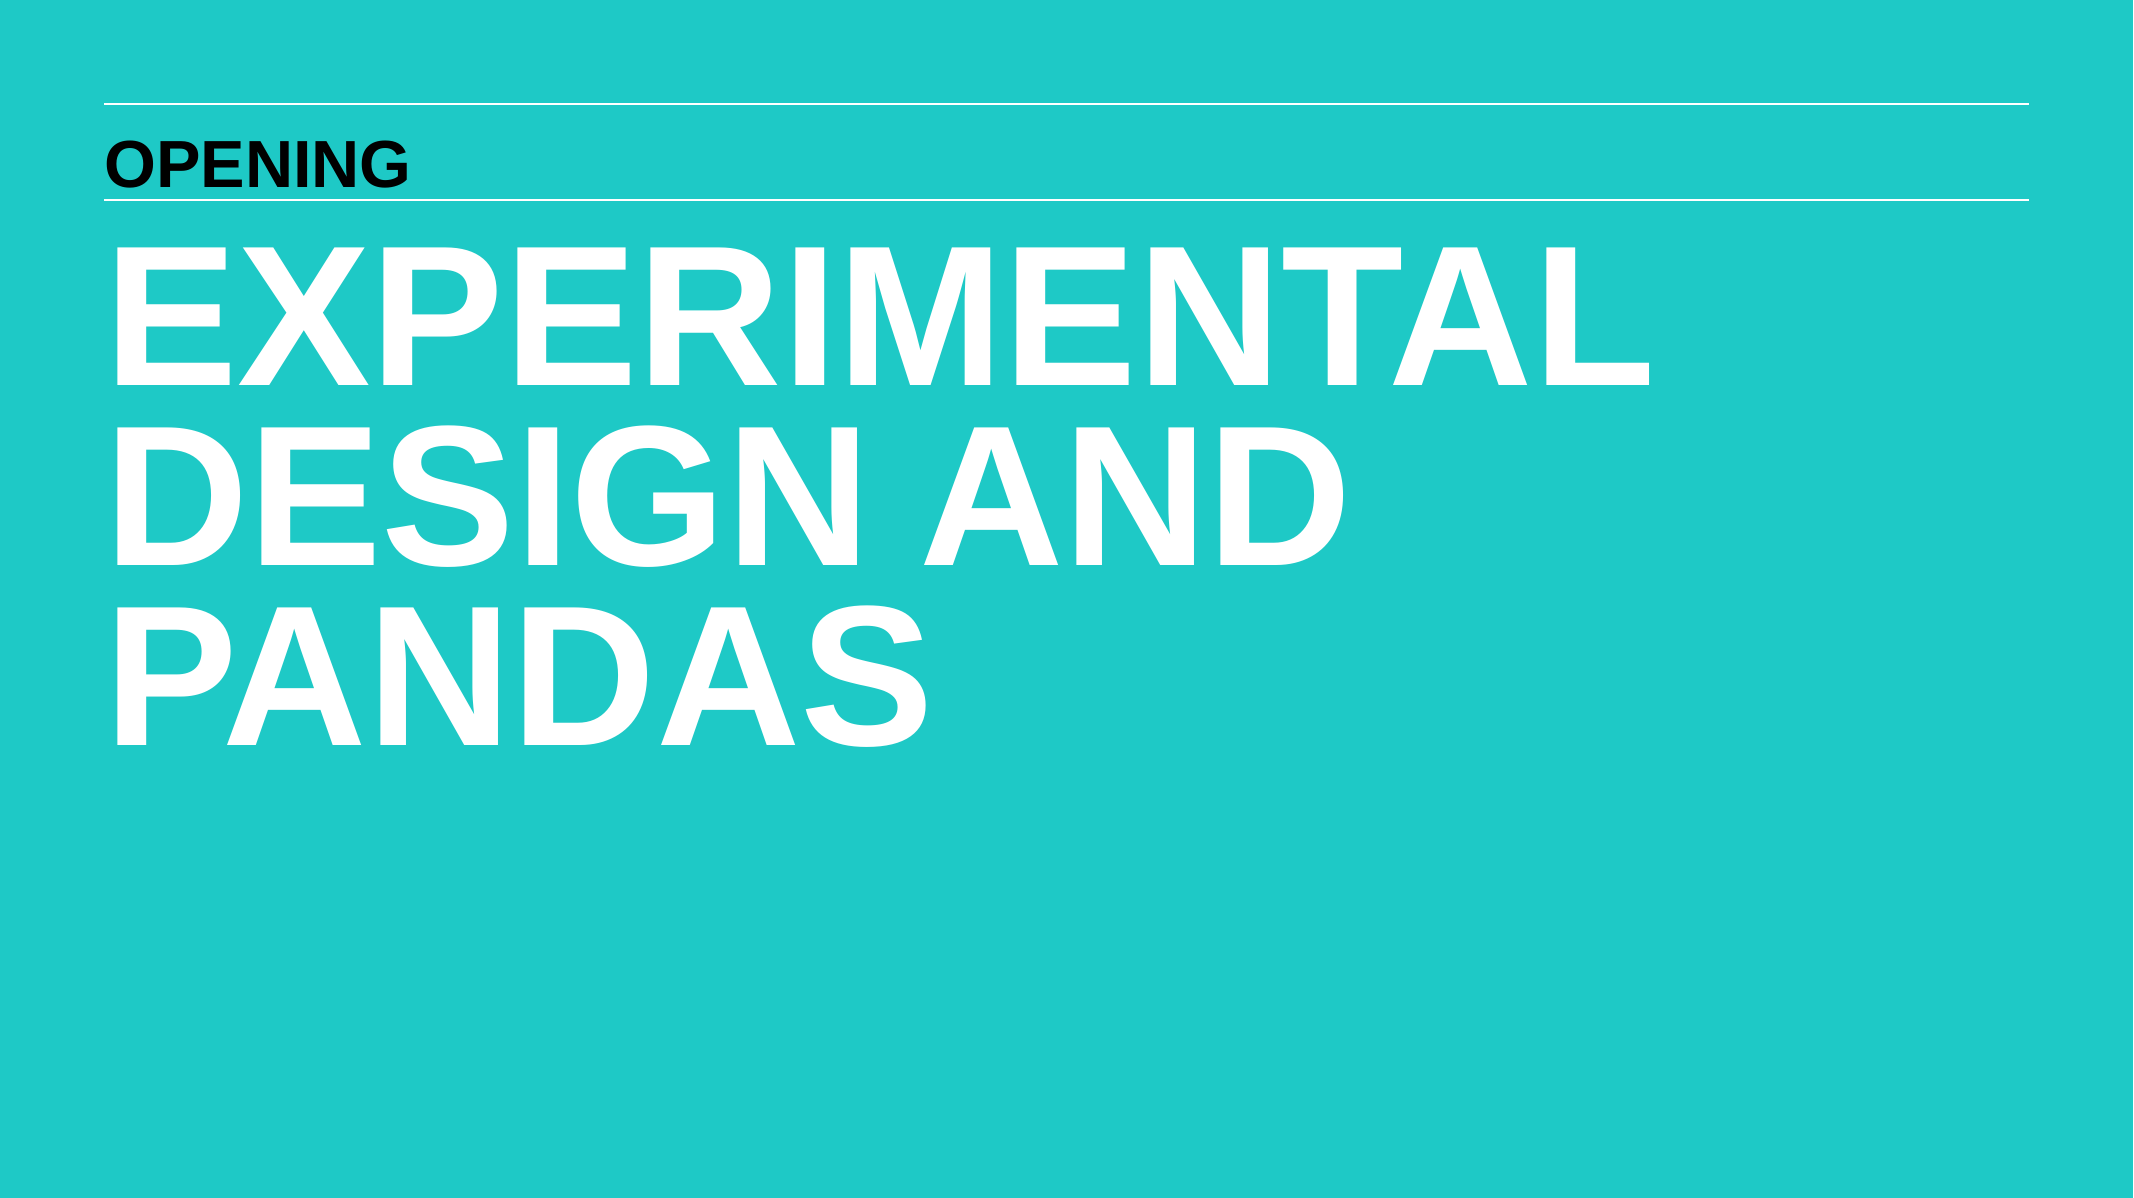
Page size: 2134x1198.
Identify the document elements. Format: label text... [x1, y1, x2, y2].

text_box OPENING [104, 120, 1771, 192]
text_box EXPERIMENTAL DESIGN AND PANDAS [104, 241, 2030, 702]
